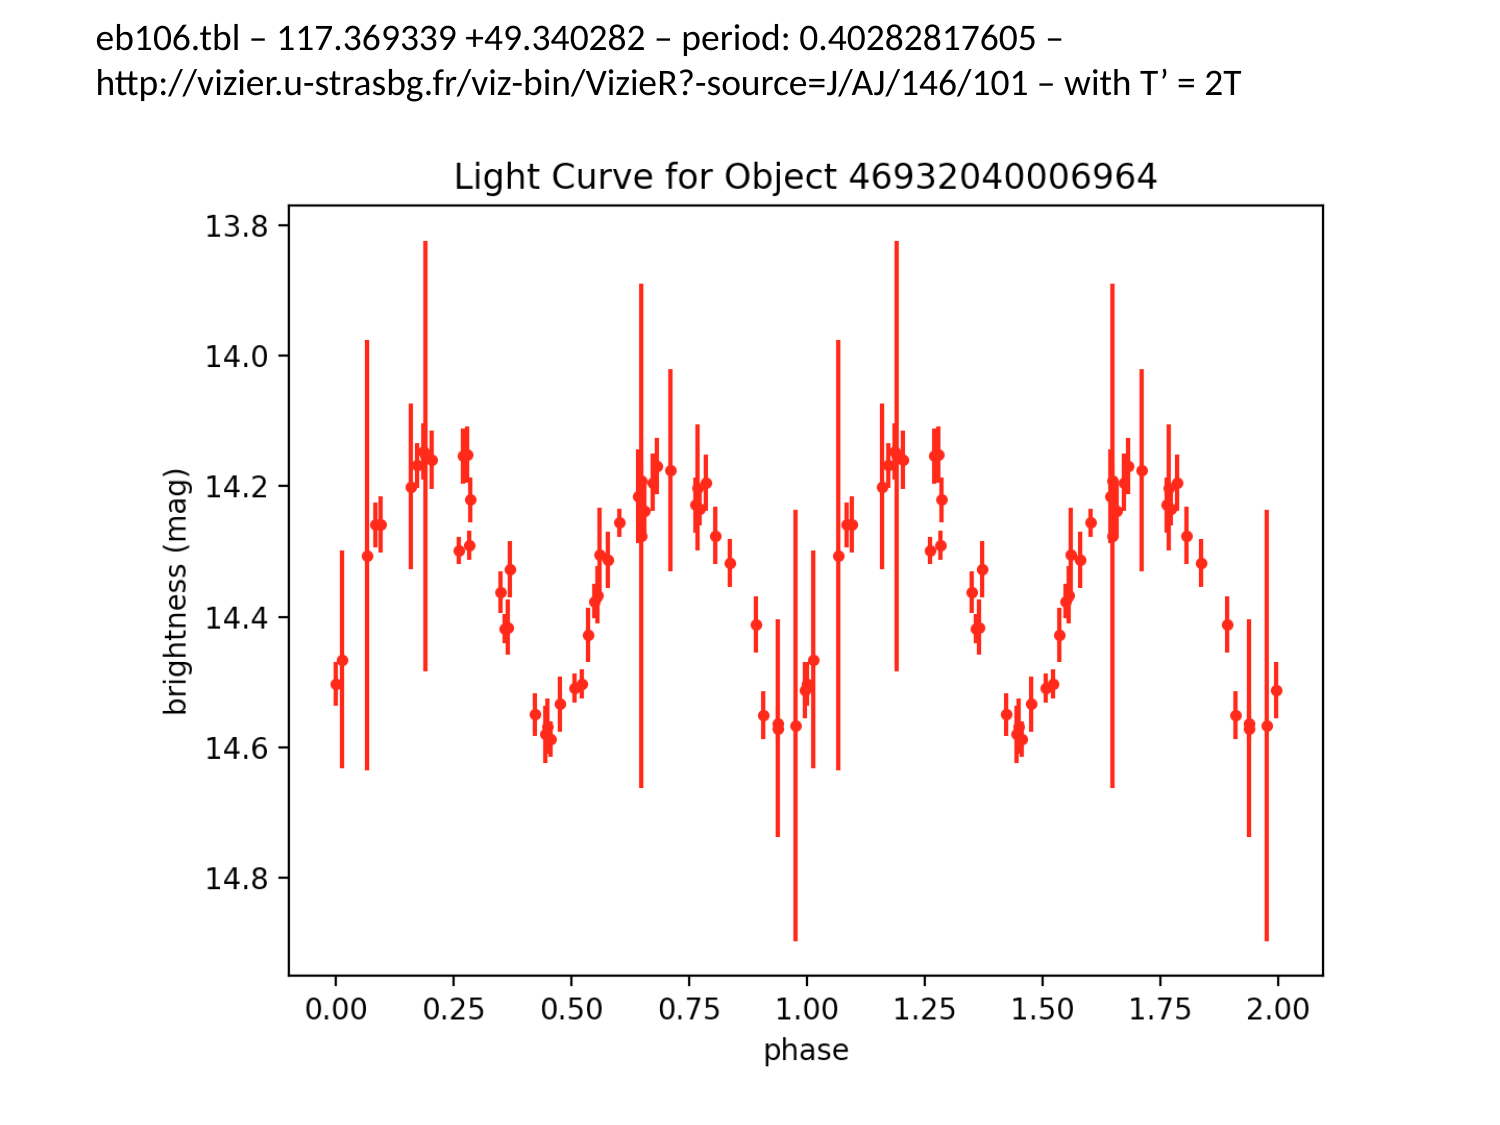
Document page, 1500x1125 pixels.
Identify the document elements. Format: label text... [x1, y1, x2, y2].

picture [145, 118, 1346, 1082]
text_box eb106.tbl – 117.369339 +49.340282 – period: 0.40282817605 – http://vizier.u-strasbg.fr/viz-bin/VizieR?-source=J/AJ/146/101 – with T’ = 2T [80, 5, 1500, 200]
